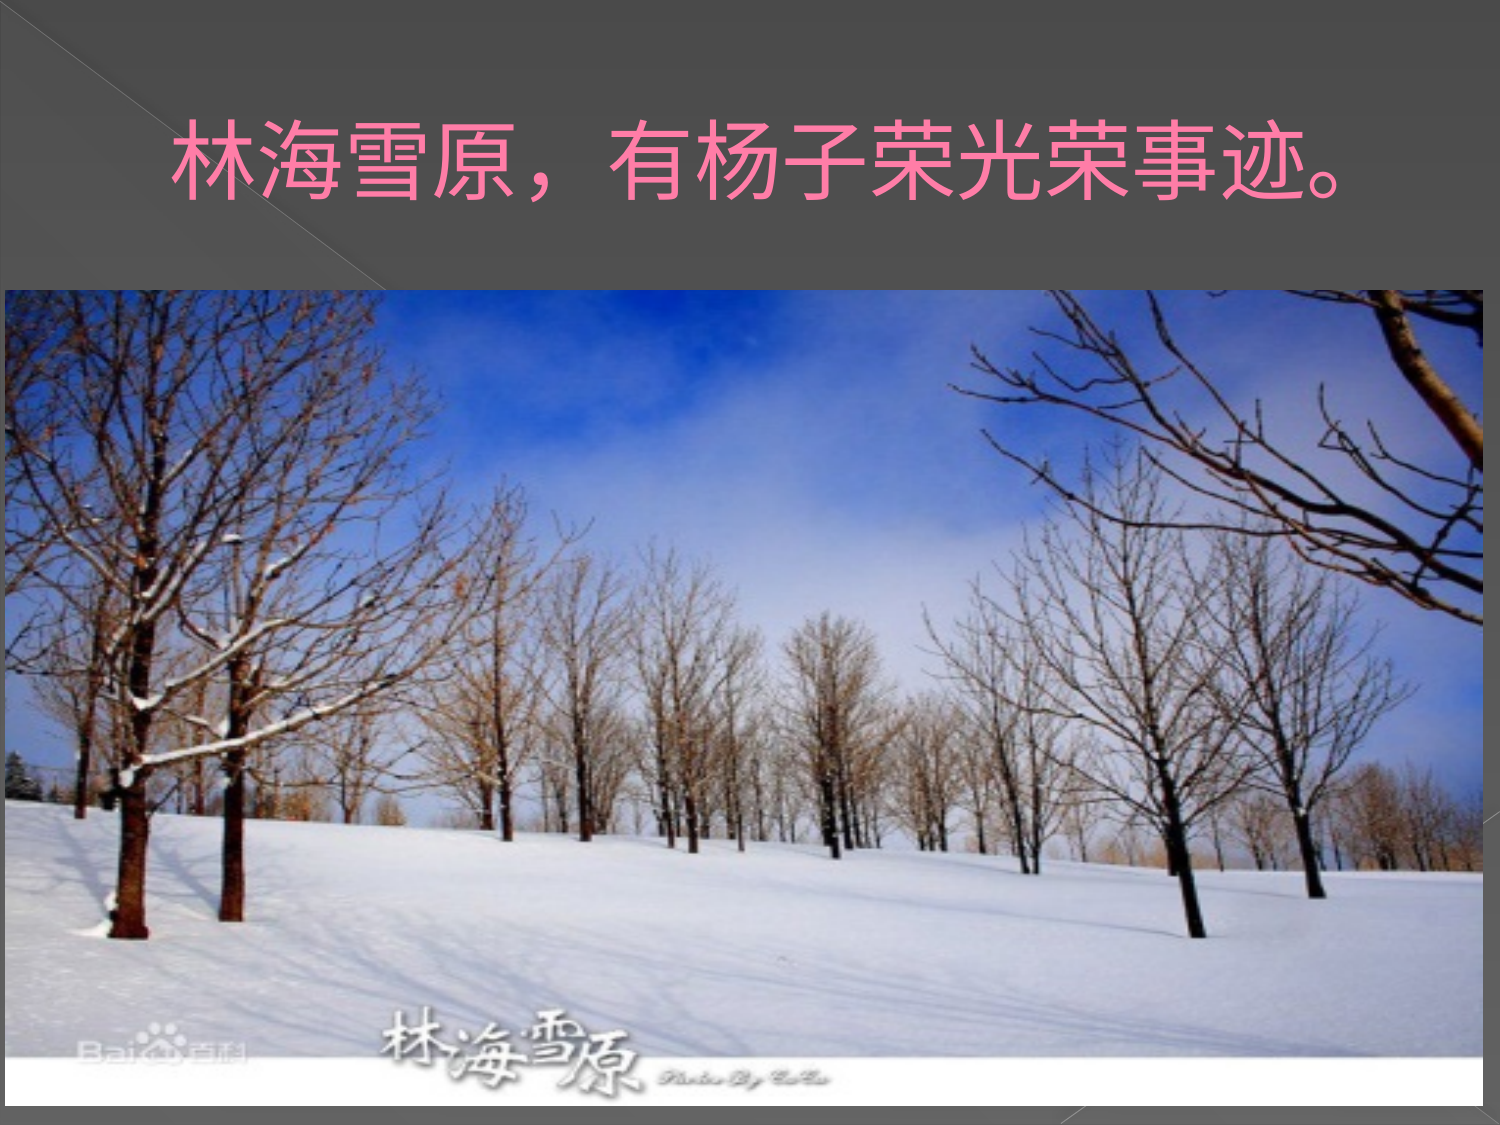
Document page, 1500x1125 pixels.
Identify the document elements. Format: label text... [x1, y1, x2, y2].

title 林海雪原，有杨子荣光荣事迹。 [75, 43, 1425, 274]
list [5, 290, 1483, 1107]
